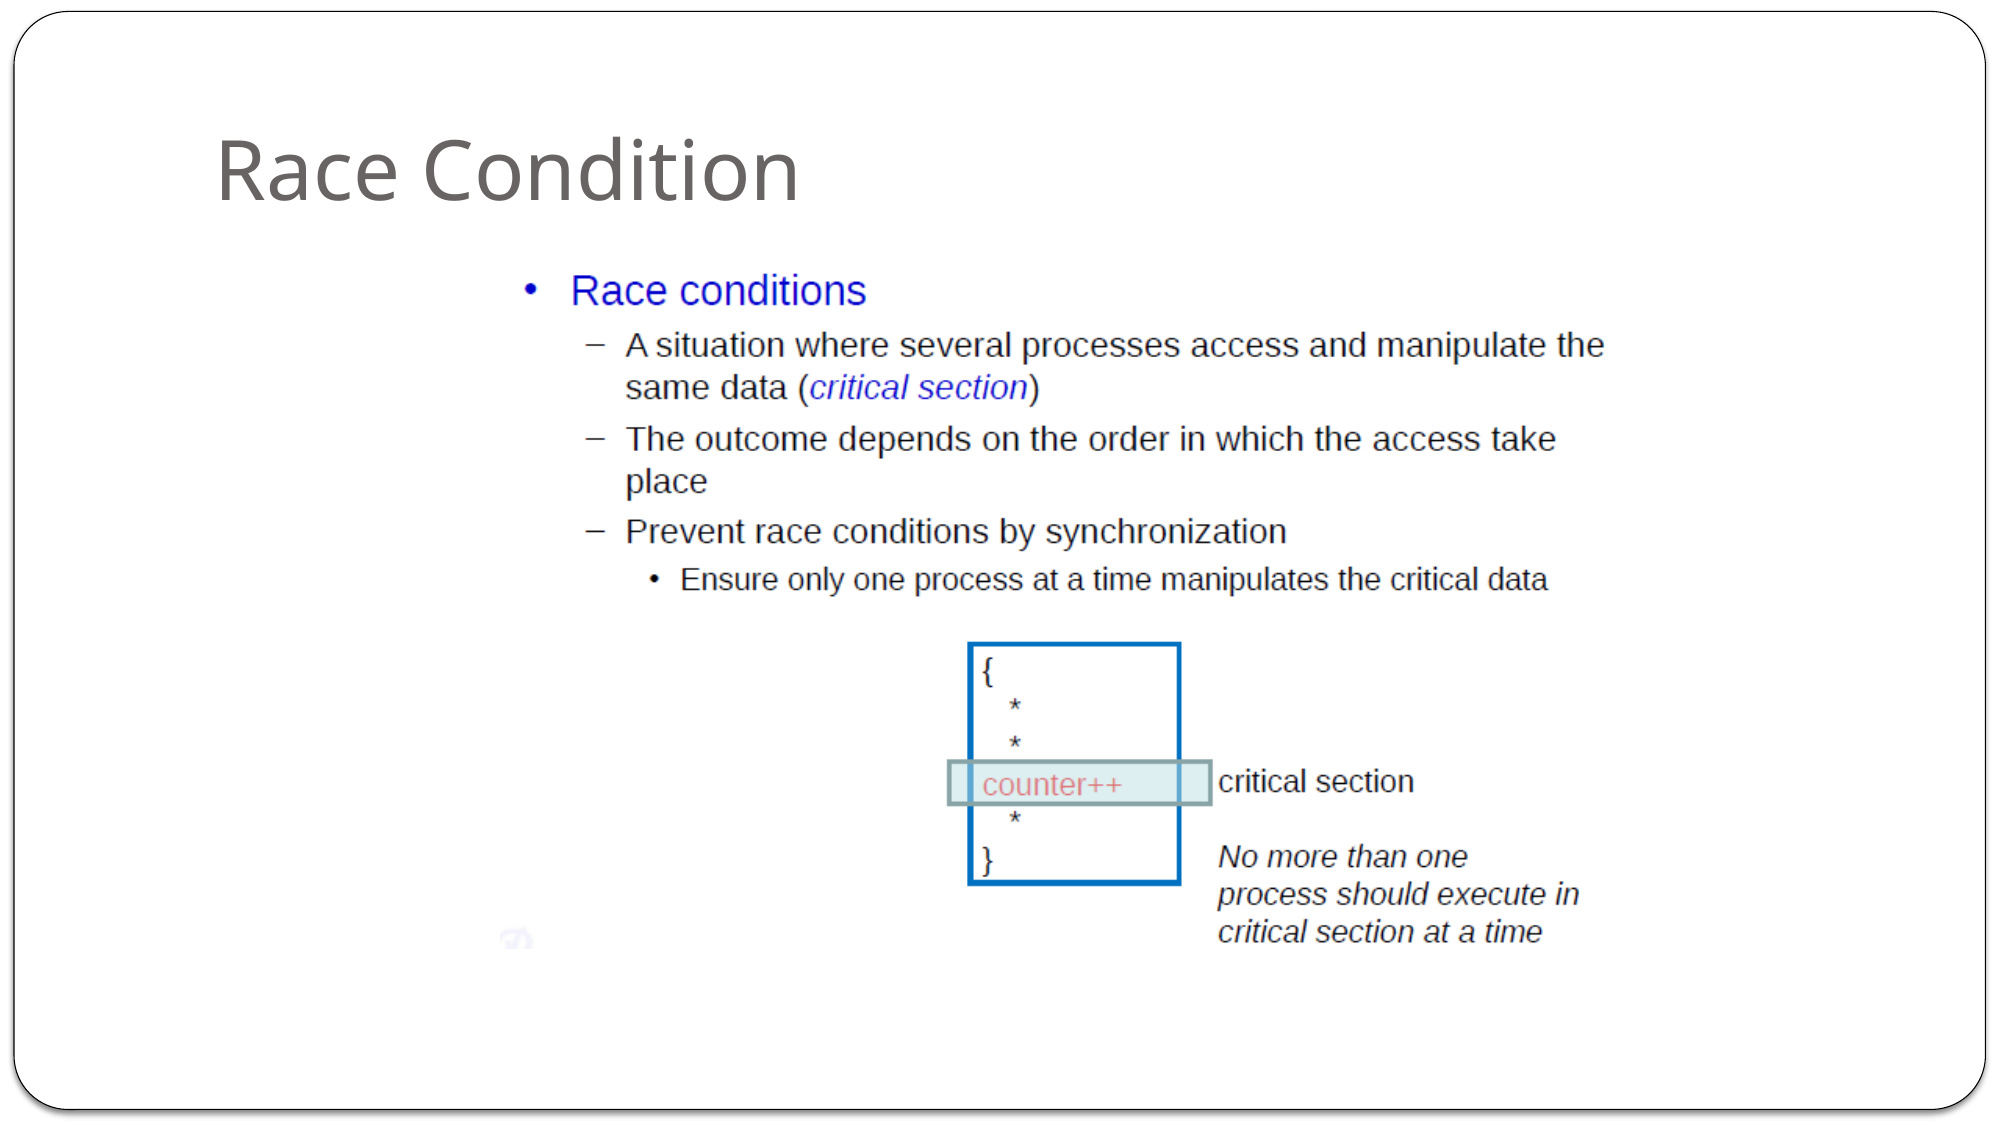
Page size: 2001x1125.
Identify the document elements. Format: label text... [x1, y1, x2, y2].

picture [499, 249, 1629, 949]
title Race Condition [200, 45, 1900, 233]
